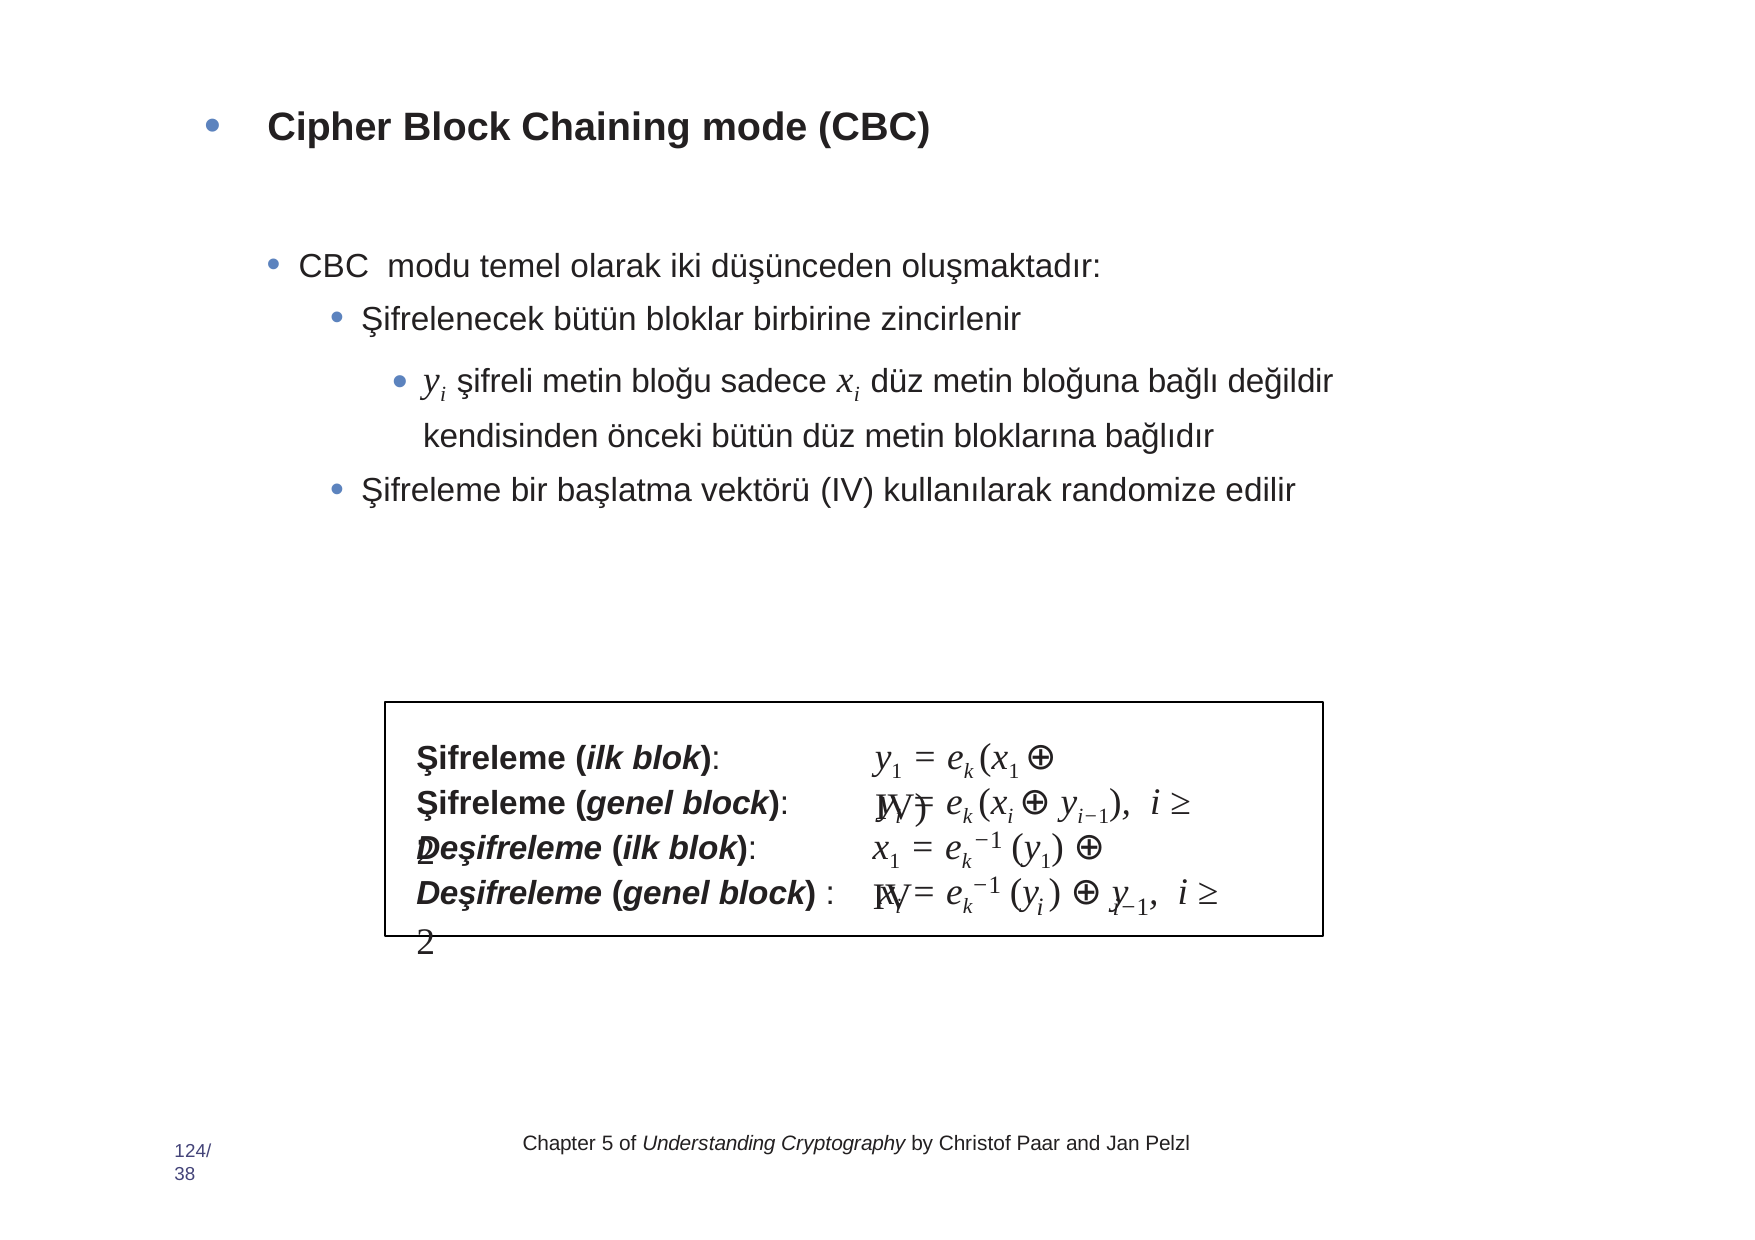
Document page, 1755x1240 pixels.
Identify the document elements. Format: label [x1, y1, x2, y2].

text_box [264, 243, 1352, 532]
text_box [202, 101, 935, 161]
footer [520, 1129, 1194, 1157]
text_box [385, 701, 1323, 937]
slide_number [170, 1139, 224, 1164]
